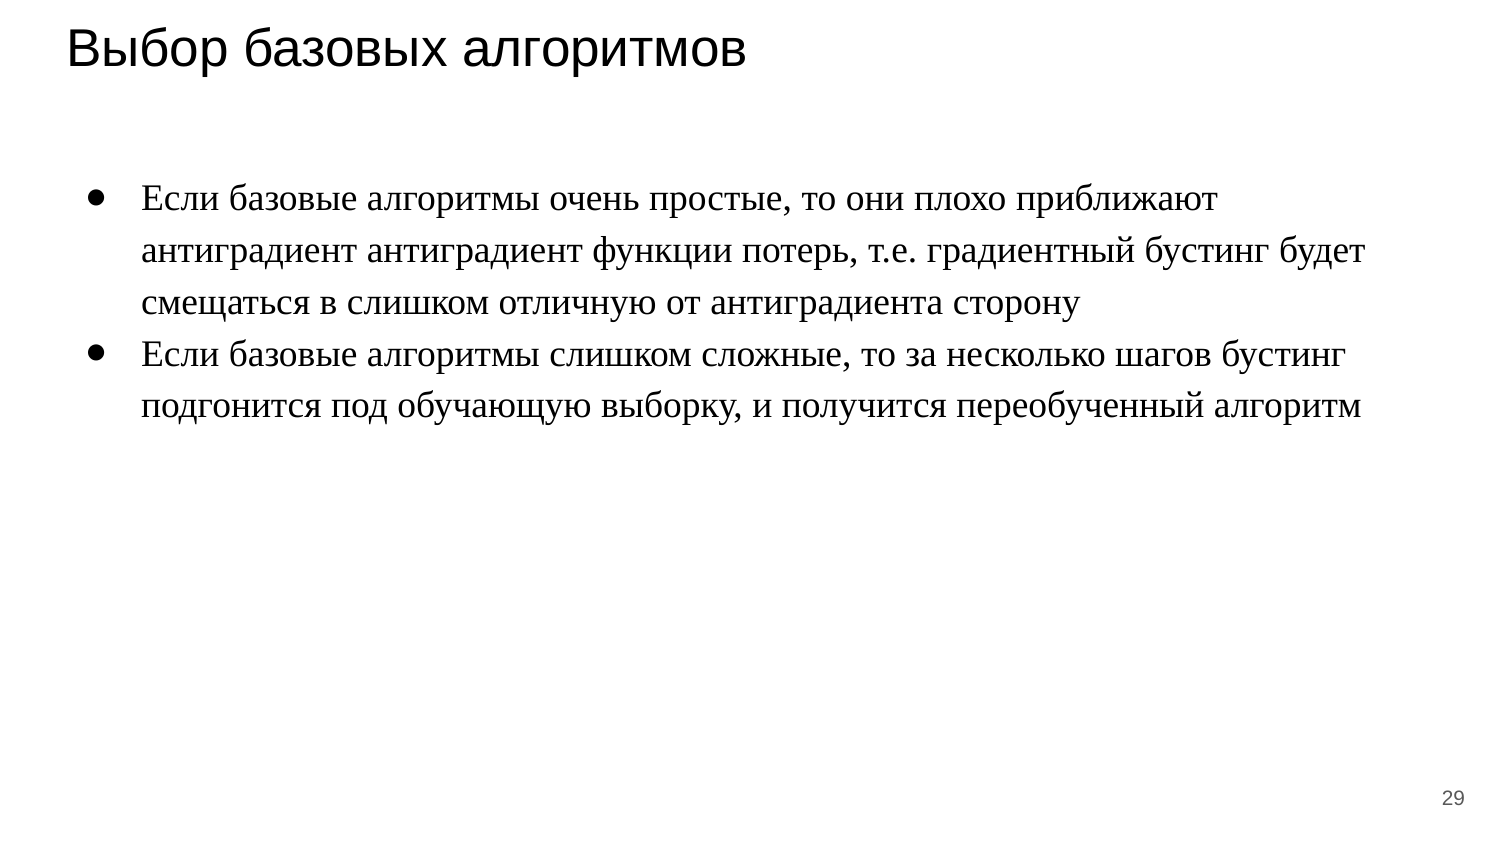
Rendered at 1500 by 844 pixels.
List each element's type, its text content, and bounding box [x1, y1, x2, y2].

list Если базовые алгоритмы очень простые, то они плохо приближают антиградиент антиградиент функции потерь, т.е. градиентный бустинг будет смещаться в слишком отличную от антиградиента сторону Если базовые алгоритмы слишком сложные, то за несколько шагов бустинг подгонится под обучающую выборку, и получится переобученный алгоритм [51, 151, 1449, 712]
slide_number ‹#› [1389, 764, 1480, 830]
title Выбор базовых алгоритмов [51, 0, 1449, 92]
